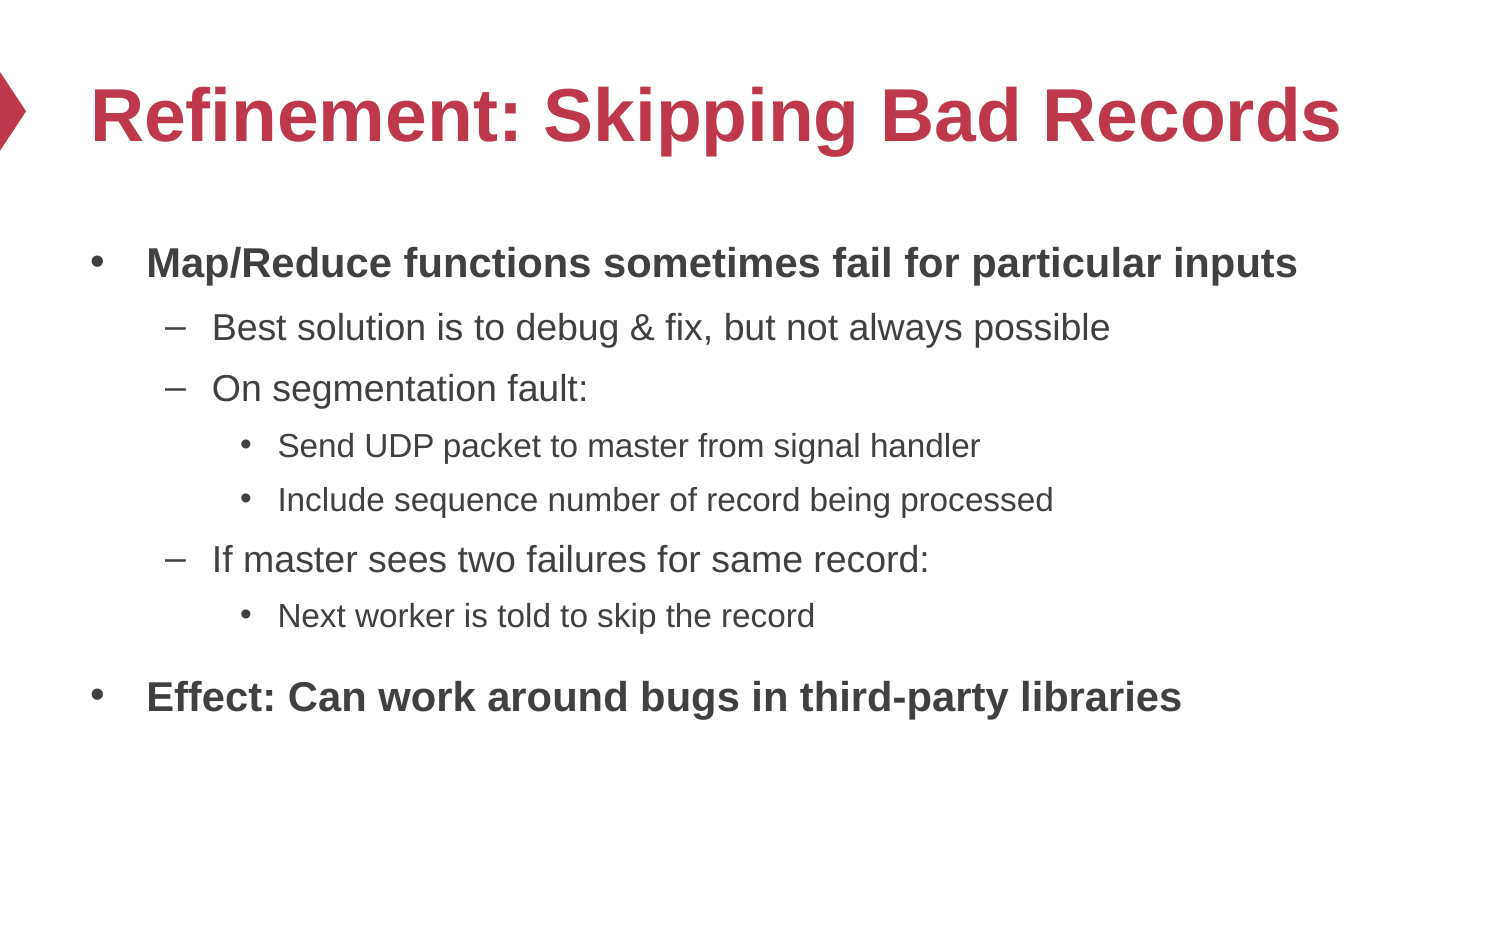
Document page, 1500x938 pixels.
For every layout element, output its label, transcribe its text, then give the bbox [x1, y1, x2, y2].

list Map/Reduce functions sometimes fail for particular inputs Best solution is to debug & fix, but not always possible On segmentation fault: Send UDP packet to master from signal handler Include sequence number of record being processed If master sees two failures for same record: Next worker is told to skip the record Effect: Can work around bugs in third-party libraries [75, 218, 1425, 838]
title Refinement: Skipping Bad Records [75, 37, 1425, 186]
